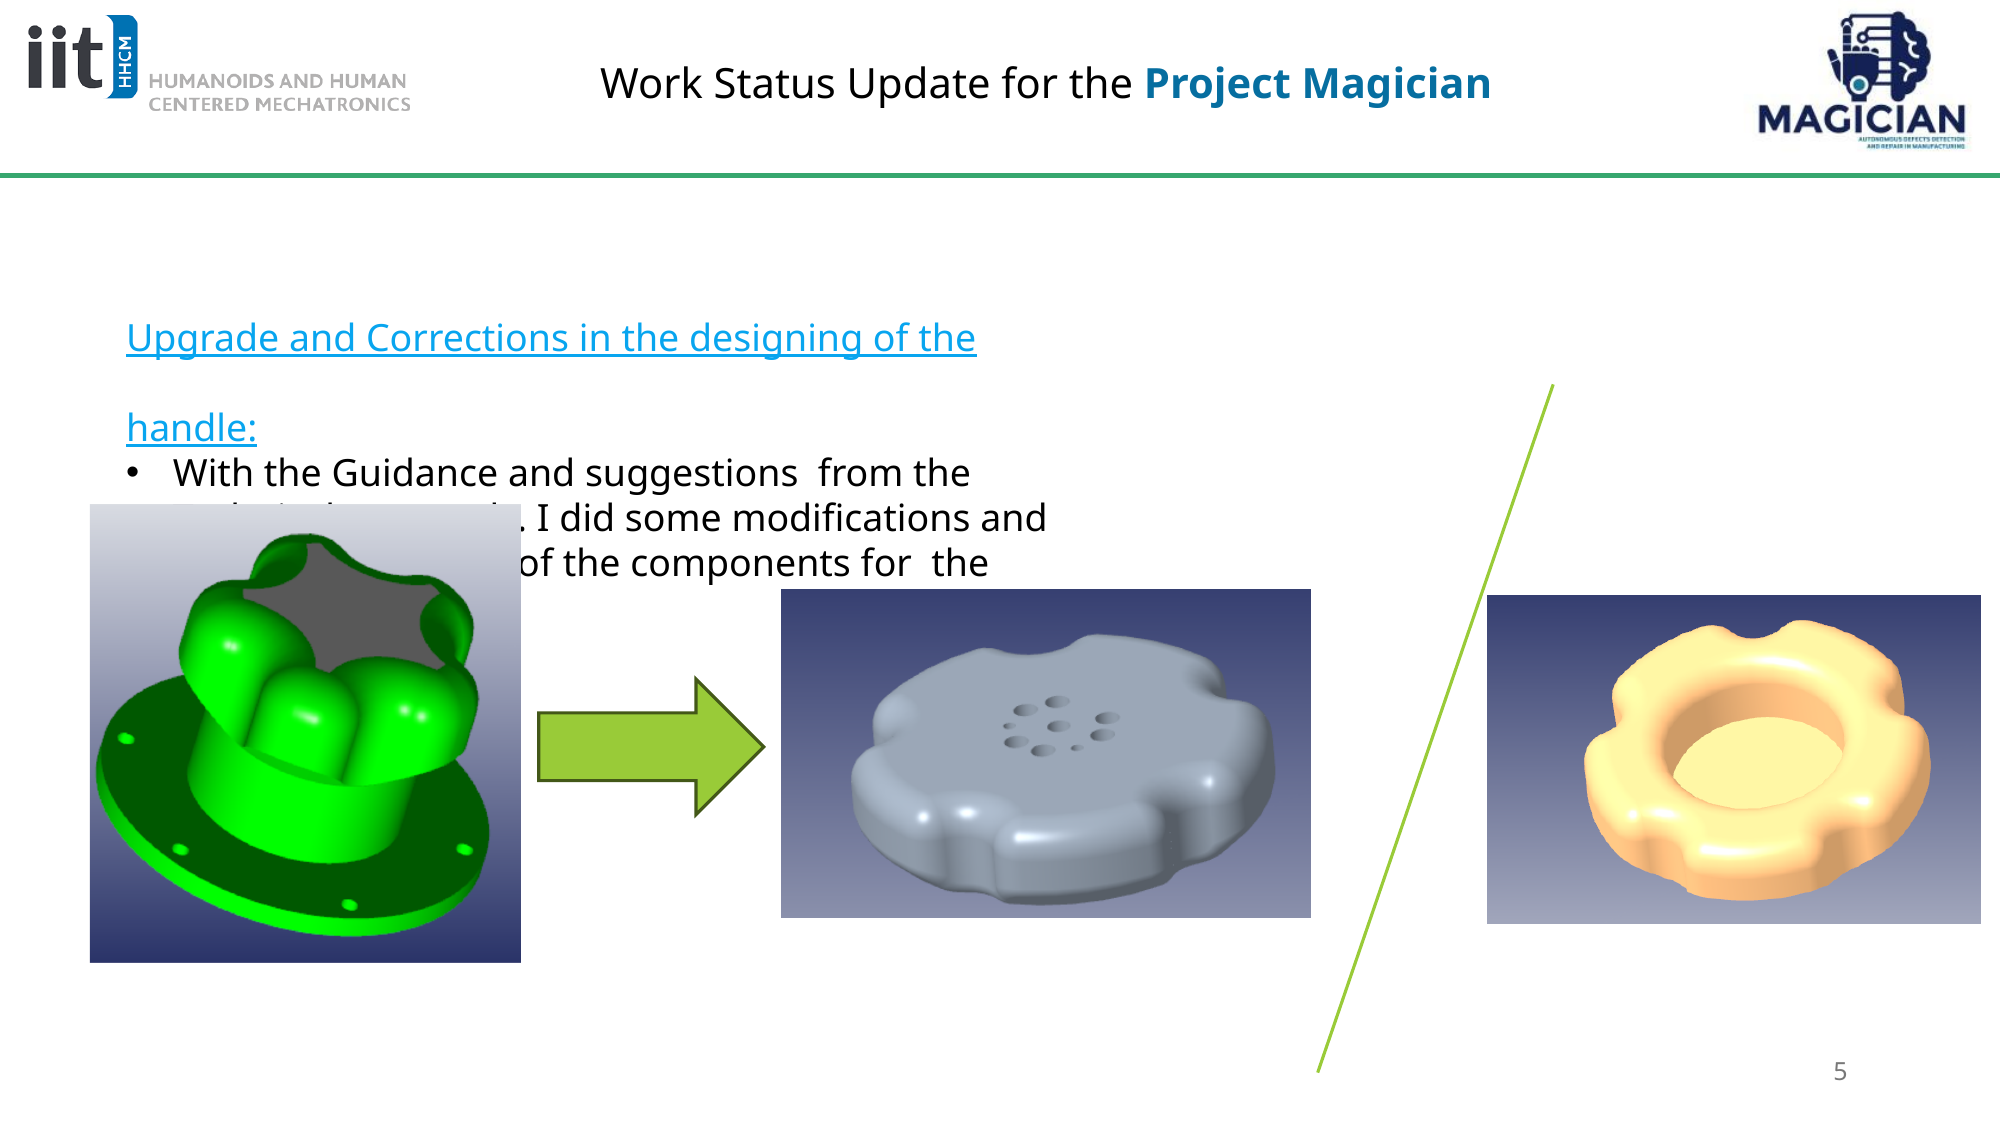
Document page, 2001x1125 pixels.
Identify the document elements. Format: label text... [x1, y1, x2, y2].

picture [18, 14, 410, 112]
picture [1486, 595, 1982, 925]
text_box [1317, 383, 1554, 1074]
text_box [537, 675, 766, 819]
text_box Work Status Update for the Project Magician [585, 49, 1523, 115]
picture [781, 588, 1312, 918]
picture [89, 503, 522, 963]
text_box Upgrade and Corrections in the designing of the handle: With the Guidance and suggestions from the Technical personals. I did some modifications and upgrades for some of the components for the handle [111, 261, 1117, 636]
slide_number 5 [1412, 1042, 1863, 1103]
picture [1743, 0, 1982, 154]
